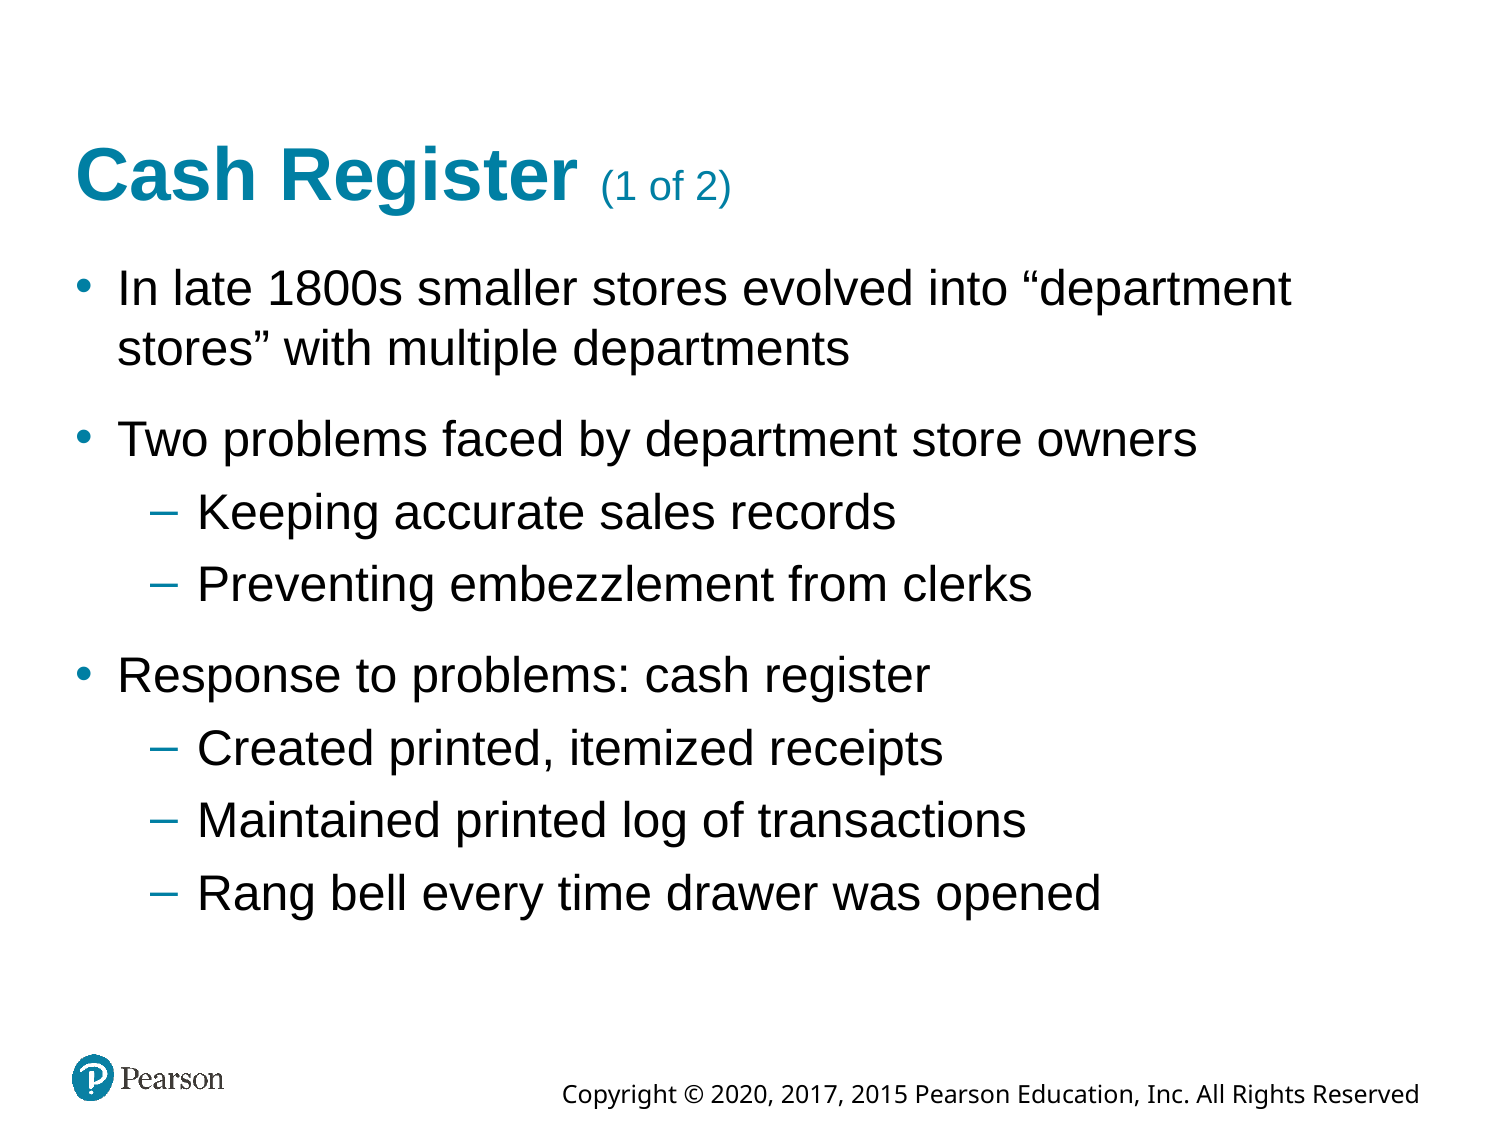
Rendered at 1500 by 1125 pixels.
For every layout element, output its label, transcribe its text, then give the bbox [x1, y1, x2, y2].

picture [72, 1087, 82, 1101]
picture [81, 1064, 107, 1088]
picture [100, 1054, 224, 1101]
title Cash Register (1 of 2) [75, 35, 1425, 216]
picture [72, 1054, 88, 1070]
list In late 1800s smaller stores evolved into “department stores” with multiple departments Two problems faced by department store owners Keeping accurate sales records Preventing embezzlement from clerks Response to problems: cash register Created printed, itemized receipts Maintained printed log of transactions Rang bell every time drawer was opened [75, 255, 1425, 983]
